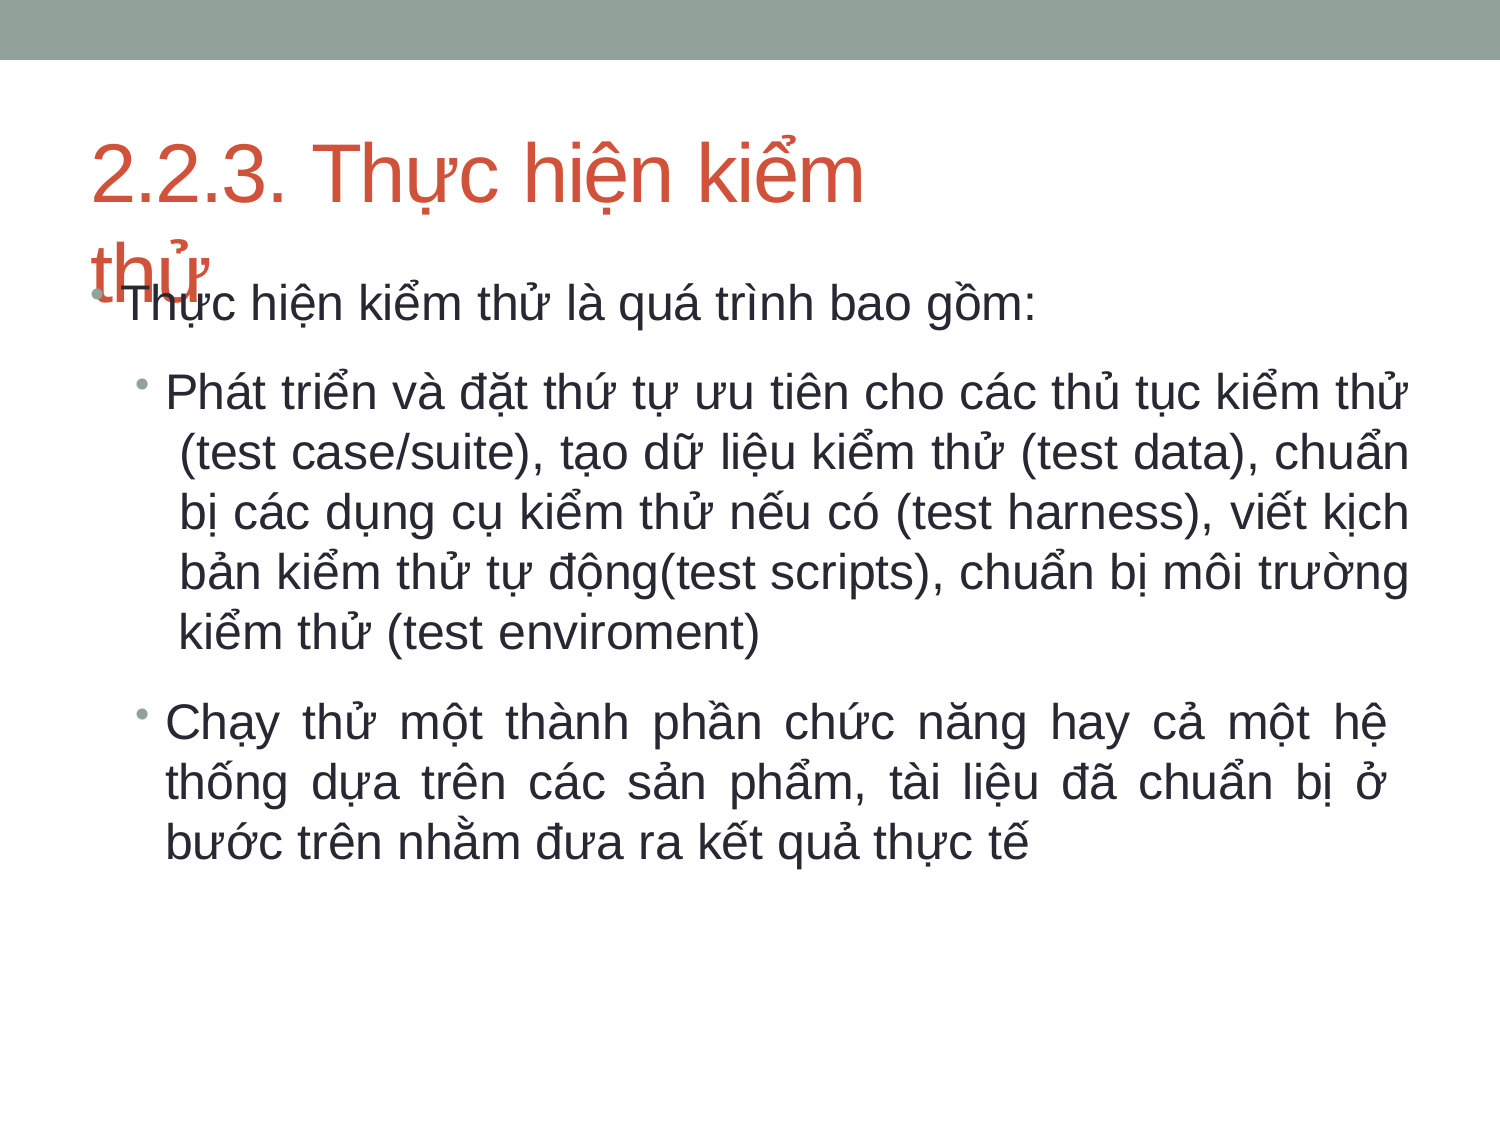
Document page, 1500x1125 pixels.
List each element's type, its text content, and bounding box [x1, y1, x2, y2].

text_box Thực hiện kiểm thử là quá trình bao gồm: Phát triển và đặt thứ tự ưu tiên cho các thủ tục kiểm thử (test case/suite), tạo dữ liệu kiểm thử (test data), chuẩn bị các dụng cụ kiểm thử nếu có (test harness), viết kịch bản kiểm thử tự động(test scripts), chuẩn bị môi trường kiểm thử (test enviroment) Chạy thử một thành phần chức năng hay cả một hệ thống dựa trên các sản phẩm, tài liệu đã chuẩn bị ở bước trên nhằm đưa ra kết quả thực tế [85, 238, 1414, 870]
title 2.2.3. Thực hiện kiểm thử [87, 116, 997, 238]
